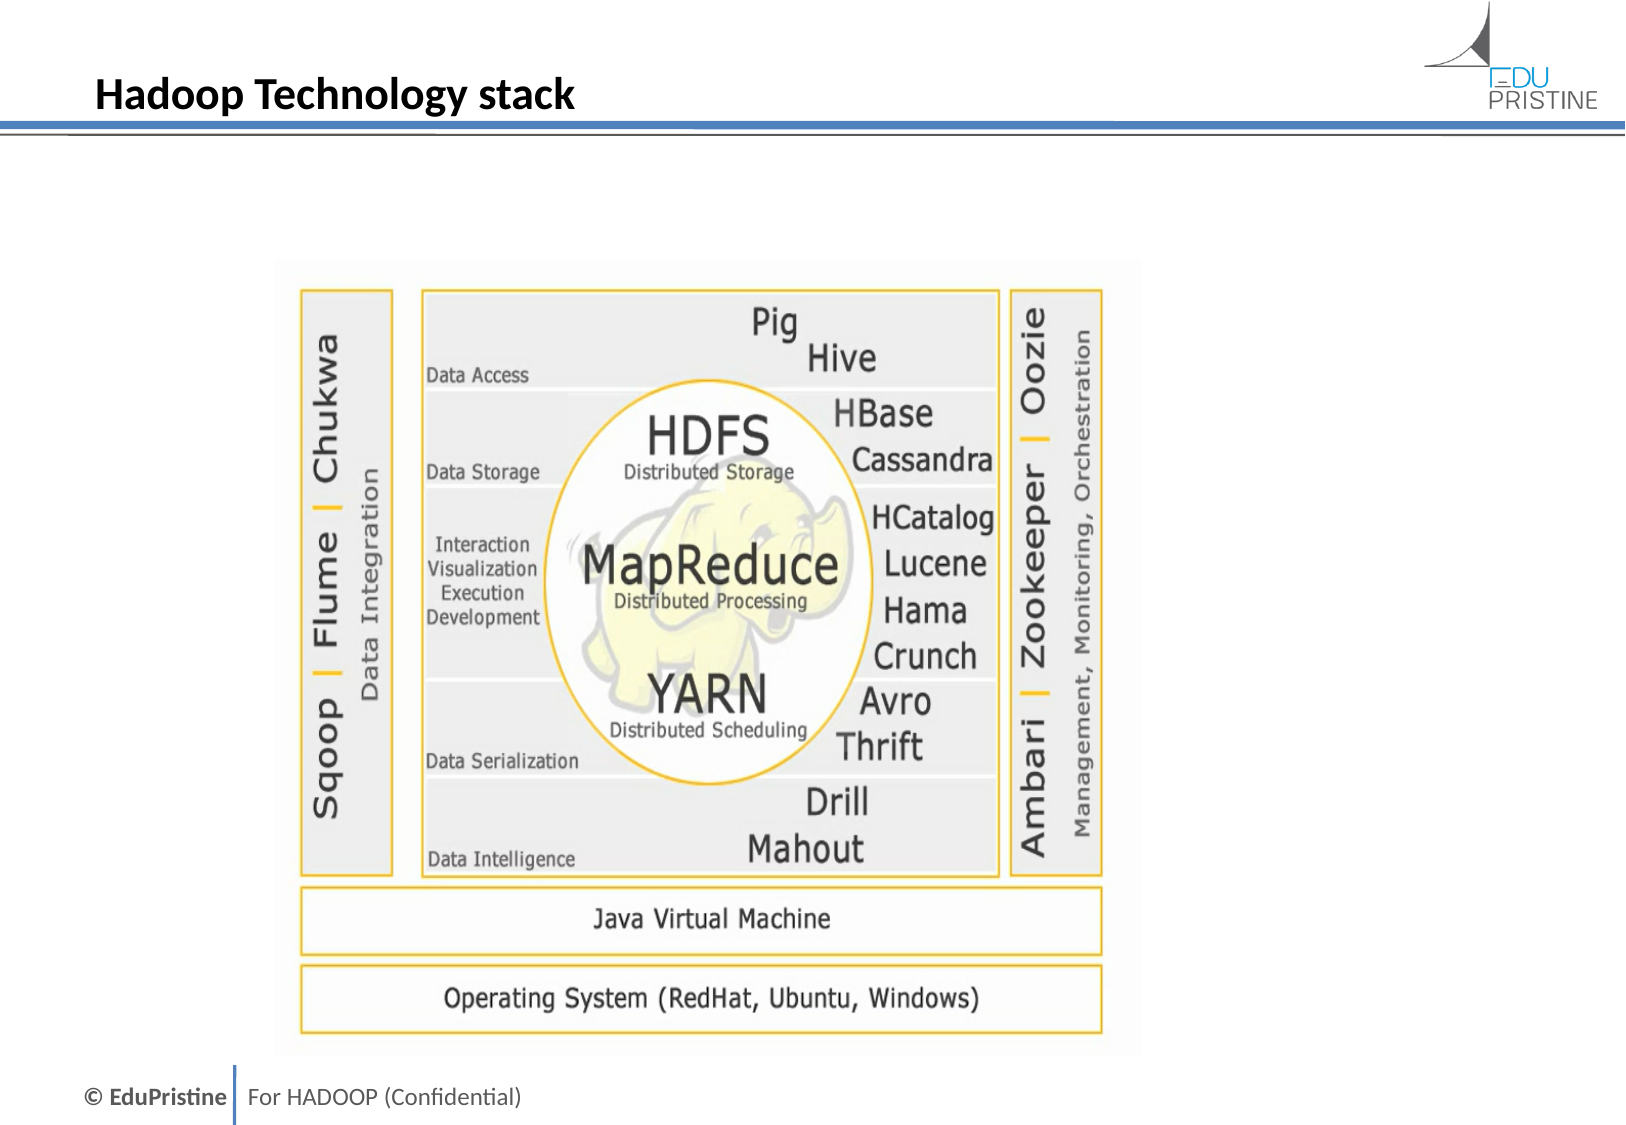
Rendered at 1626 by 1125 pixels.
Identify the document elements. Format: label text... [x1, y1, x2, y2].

title Hadoop Technology stack [87, 10, 1416, 126]
picture [1424, 1, 1597, 109]
picture [275, 259, 1142, 1058]
